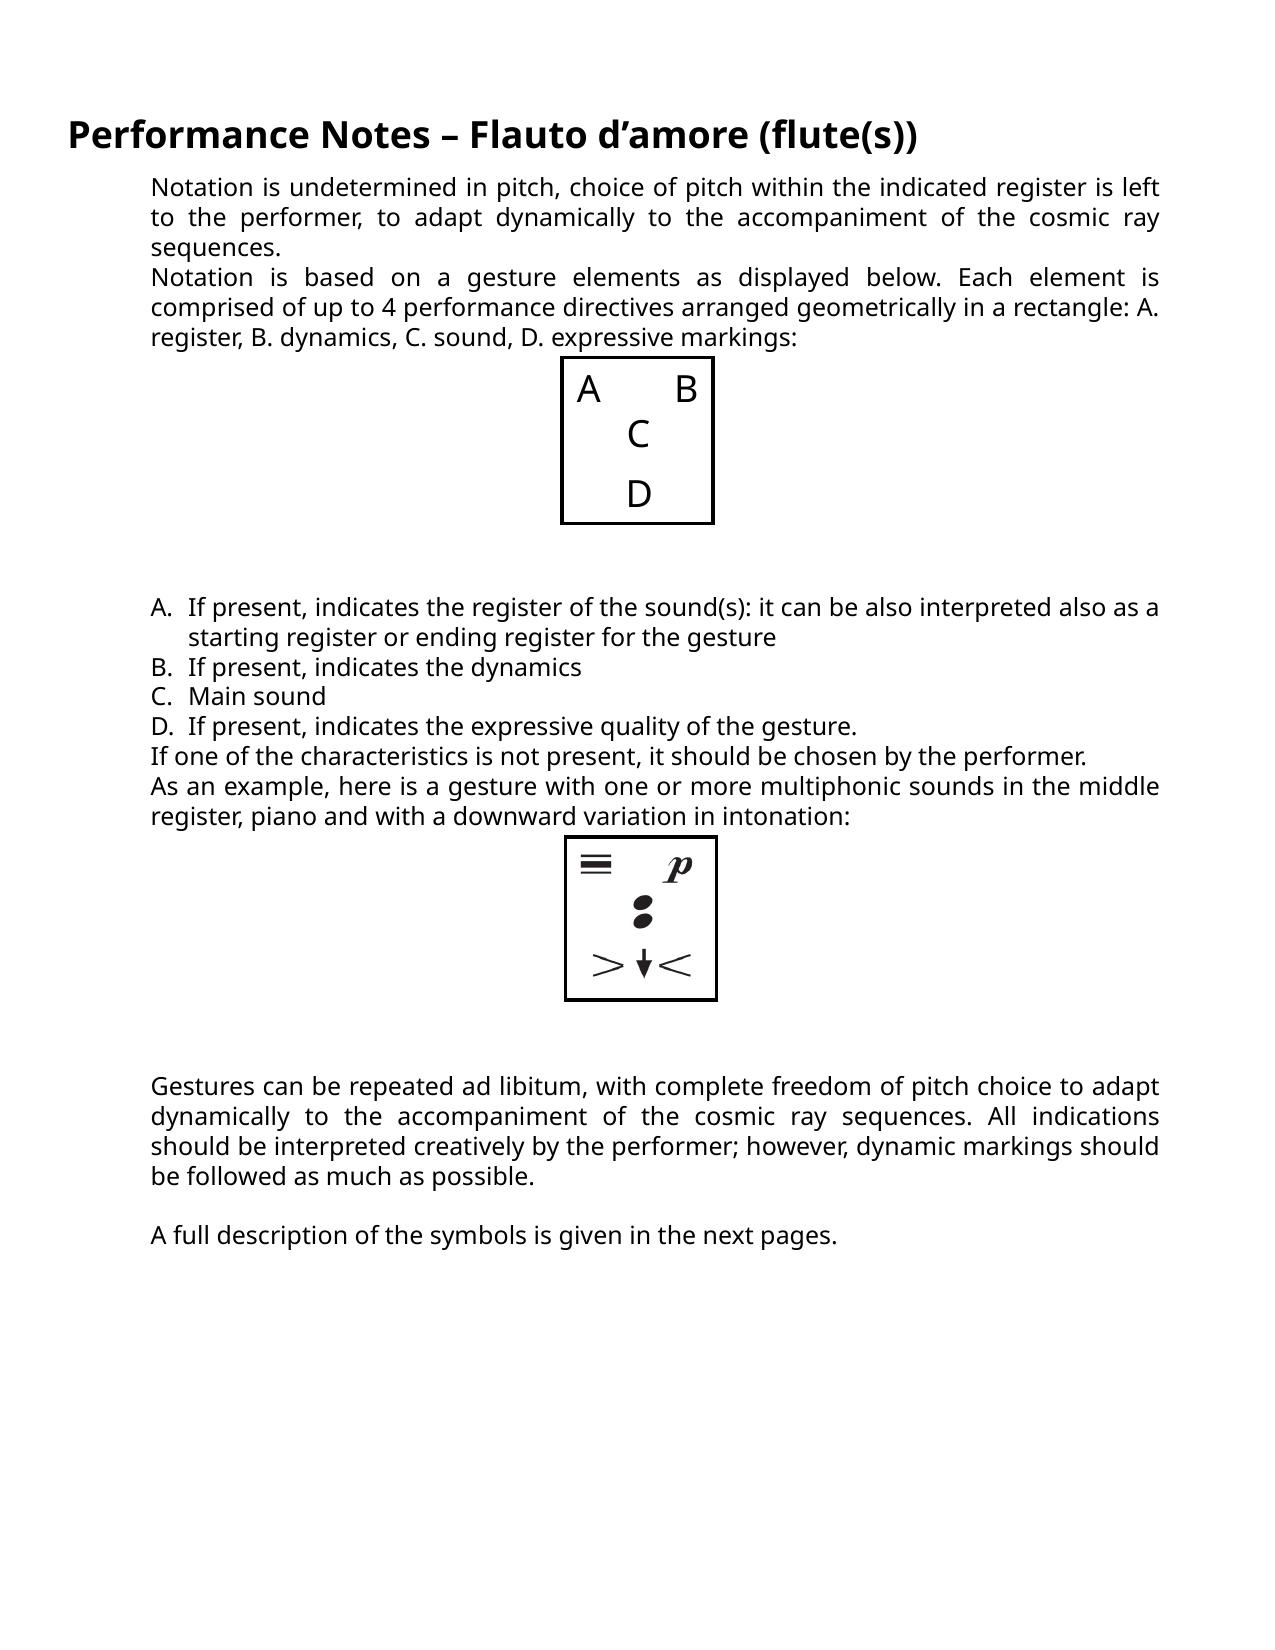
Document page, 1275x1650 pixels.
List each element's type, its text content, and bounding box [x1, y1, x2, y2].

text_box Notation is undetermined in pitch, choice of pitch within the indicated register is left to the performer, to adapt dynamically to the accompaniment of the cosmic ray sequences. Notation is based on a gesture elements as displayed below. Each element is comprised of up to 4 performance directives arranged geometrically in a rectangle: A. register, B. dynamics, C. sound, D. expressive markings: If present, indicates the register of the sound(s): it can be also interpreted also as a starting register or ending register for the gesture If present, indicates the dynamics Main sound If present, indicates the expressive quality of the gesture. If one of the characteristics is not present, it should be chosen by the performer. As an example, here is a gesture with one or more multiphonic sounds in the middle register, piano and with a downward variation in intonation: Gestures can be repeated ad libitum, with complete freedom of pitch choice to adapt dynamically to the accompaniment of the cosmic ray sequences. All indications should be interpreted creatively by the performer; however, dynamic markings should be followed as much as possible. A full description of the symbols is given in the next pages. [135, 164, 1177, 1288]
text_box [561, 356, 714, 525]
text_box A [562, 357, 616, 418]
text_box D [610, 463, 668, 523]
text_box C [611, 402, 666, 463]
text_box [564, 836, 718, 1001]
text_box Performance Notes – Flauto d’amore (flute(s)) [52, 103, 934, 164]
picture [567, 837, 717, 987]
text_box B [659, 357, 714, 418]
